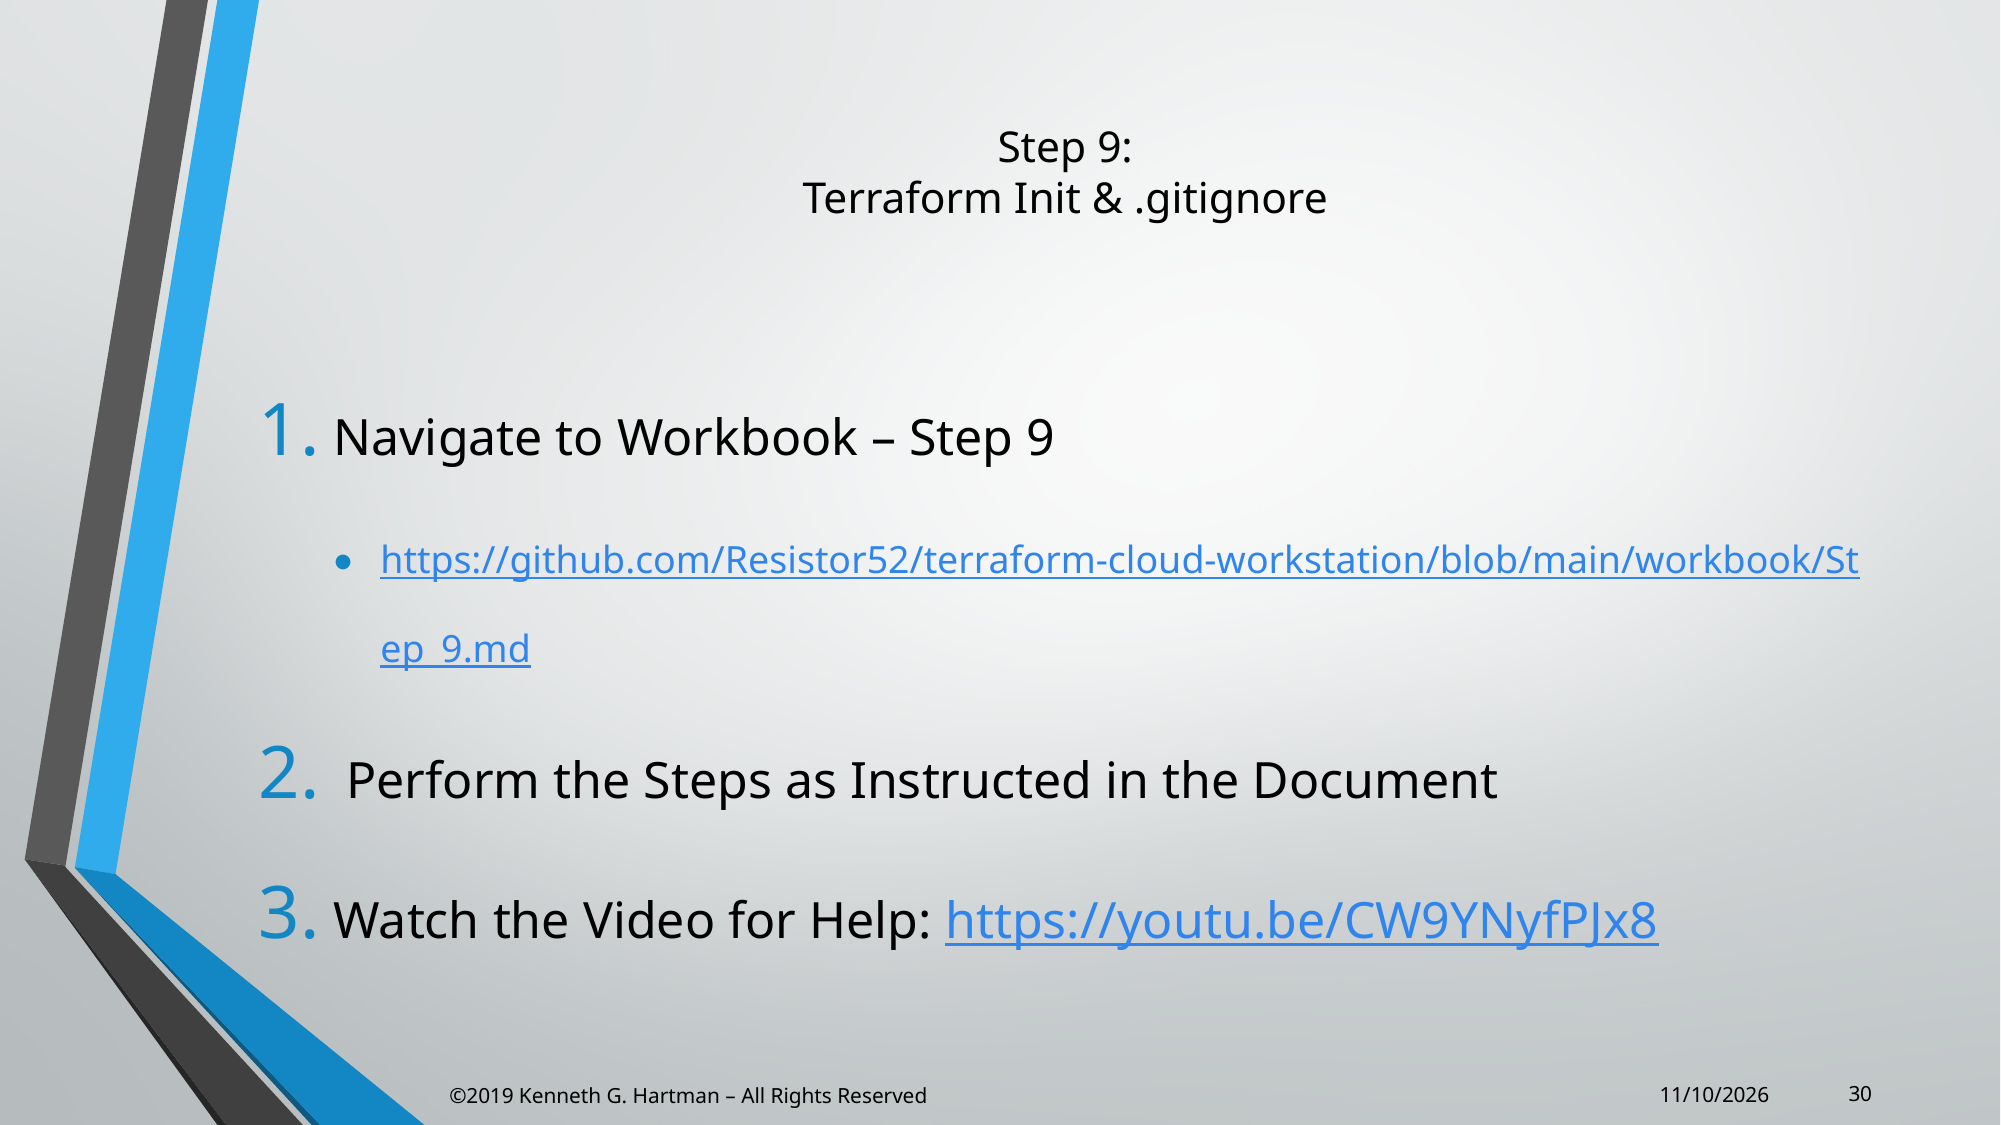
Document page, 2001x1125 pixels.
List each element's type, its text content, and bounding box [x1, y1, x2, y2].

footer ©2019 Kenneth G. Hartman – All Rights Reserved [434, 1065, 1597, 1125]
title Step 9: Terraform Init & .gitignore [243, 112, 1887, 281]
slide_number 30 [1796, 1065, 1887, 1125]
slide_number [1597, 1066, 1784, 1125]
list Navigate to Workbook – Step 9 https://github.com/Resistor52/terraform-cloud-workstation/blob/main/workbook/Step_9.md Perform the Steps as Instructed in the Document Watch the Video for Help: https://youtu.be/CW9YNyfPJx8 [243, 337, 1887, 950]
